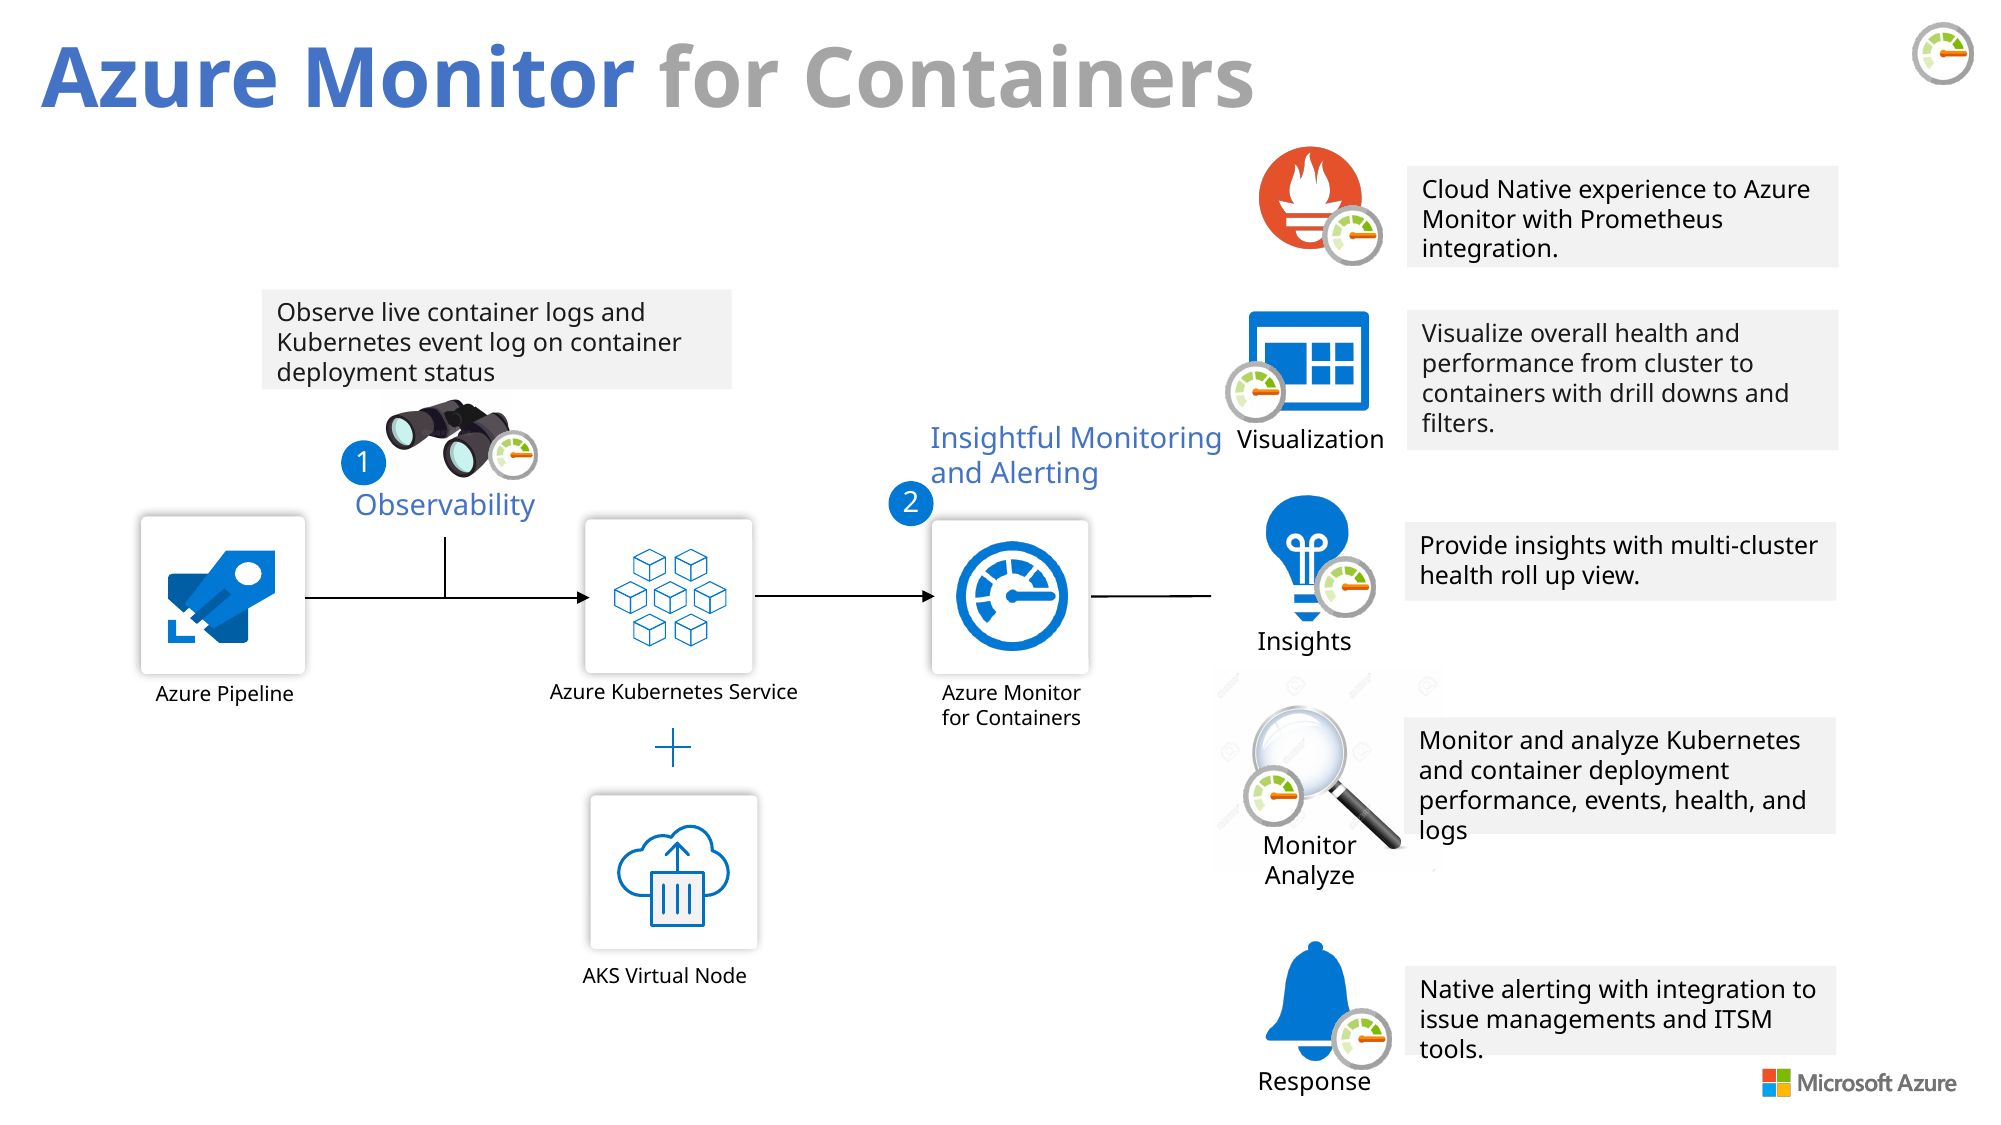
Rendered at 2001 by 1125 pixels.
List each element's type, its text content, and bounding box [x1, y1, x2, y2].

picture [1246, 932, 1392, 1070]
text_box Native alerting with integration to issue managements and ITSM tools. [1404, 965, 1837, 1056]
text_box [1211, 667, 1444, 899]
text_box Azure Kubernetes Service [535, 671, 813, 712]
list Azure Monitor for Containers [26, 28, 1895, 139]
text_box [140, 515, 306, 672]
text_box Insightful Monitoring and Alerting [915, 412, 1238, 498]
text_box Visualize overall health and performance from cluster to containers with drill downs and filters. [1406, 309, 1840, 451]
picture [1225, 289, 1379, 430]
picture [1735, 1041, 1985, 1124]
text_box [344, 365, 546, 529]
picture [1239, 490, 1376, 626]
text_box 1 [340, 450, 344, 475]
text_box Monitor and analyze Kubernetes and container deployment performance, events, health, and logs [1444, 716, 1837, 835]
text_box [590, 795, 758, 949]
text_box Response [1242, 1058, 1387, 1103]
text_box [932, 520, 1089, 674]
text_box AKS Virtual Node [567, 954, 762, 995]
text_box Cloud Native experience to Azure Monitor with Prometheus integration. [1406, 165, 1840, 268]
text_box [1259, 146, 1383, 267]
text_box Provide insights with multi-cluster health roll up view. [1404, 521, 1837, 602]
text_box 2 [888, 480, 935, 527]
text_box Visualization [1238, 416, 1400, 462]
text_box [585, 519, 753, 673]
text_box Azure Monitor for Containers [927, 672, 1097, 737]
text_box Insights [1242, 626, 1367, 663]
text_box Azure Pipeline [140, 672, 309, 713]
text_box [167, 549, 276, 644]
picture [1912, 22, 1974, 85]
text_box Observe live container logs and Kubernetes event log on container deployment status [261, 288, 733, 390]
